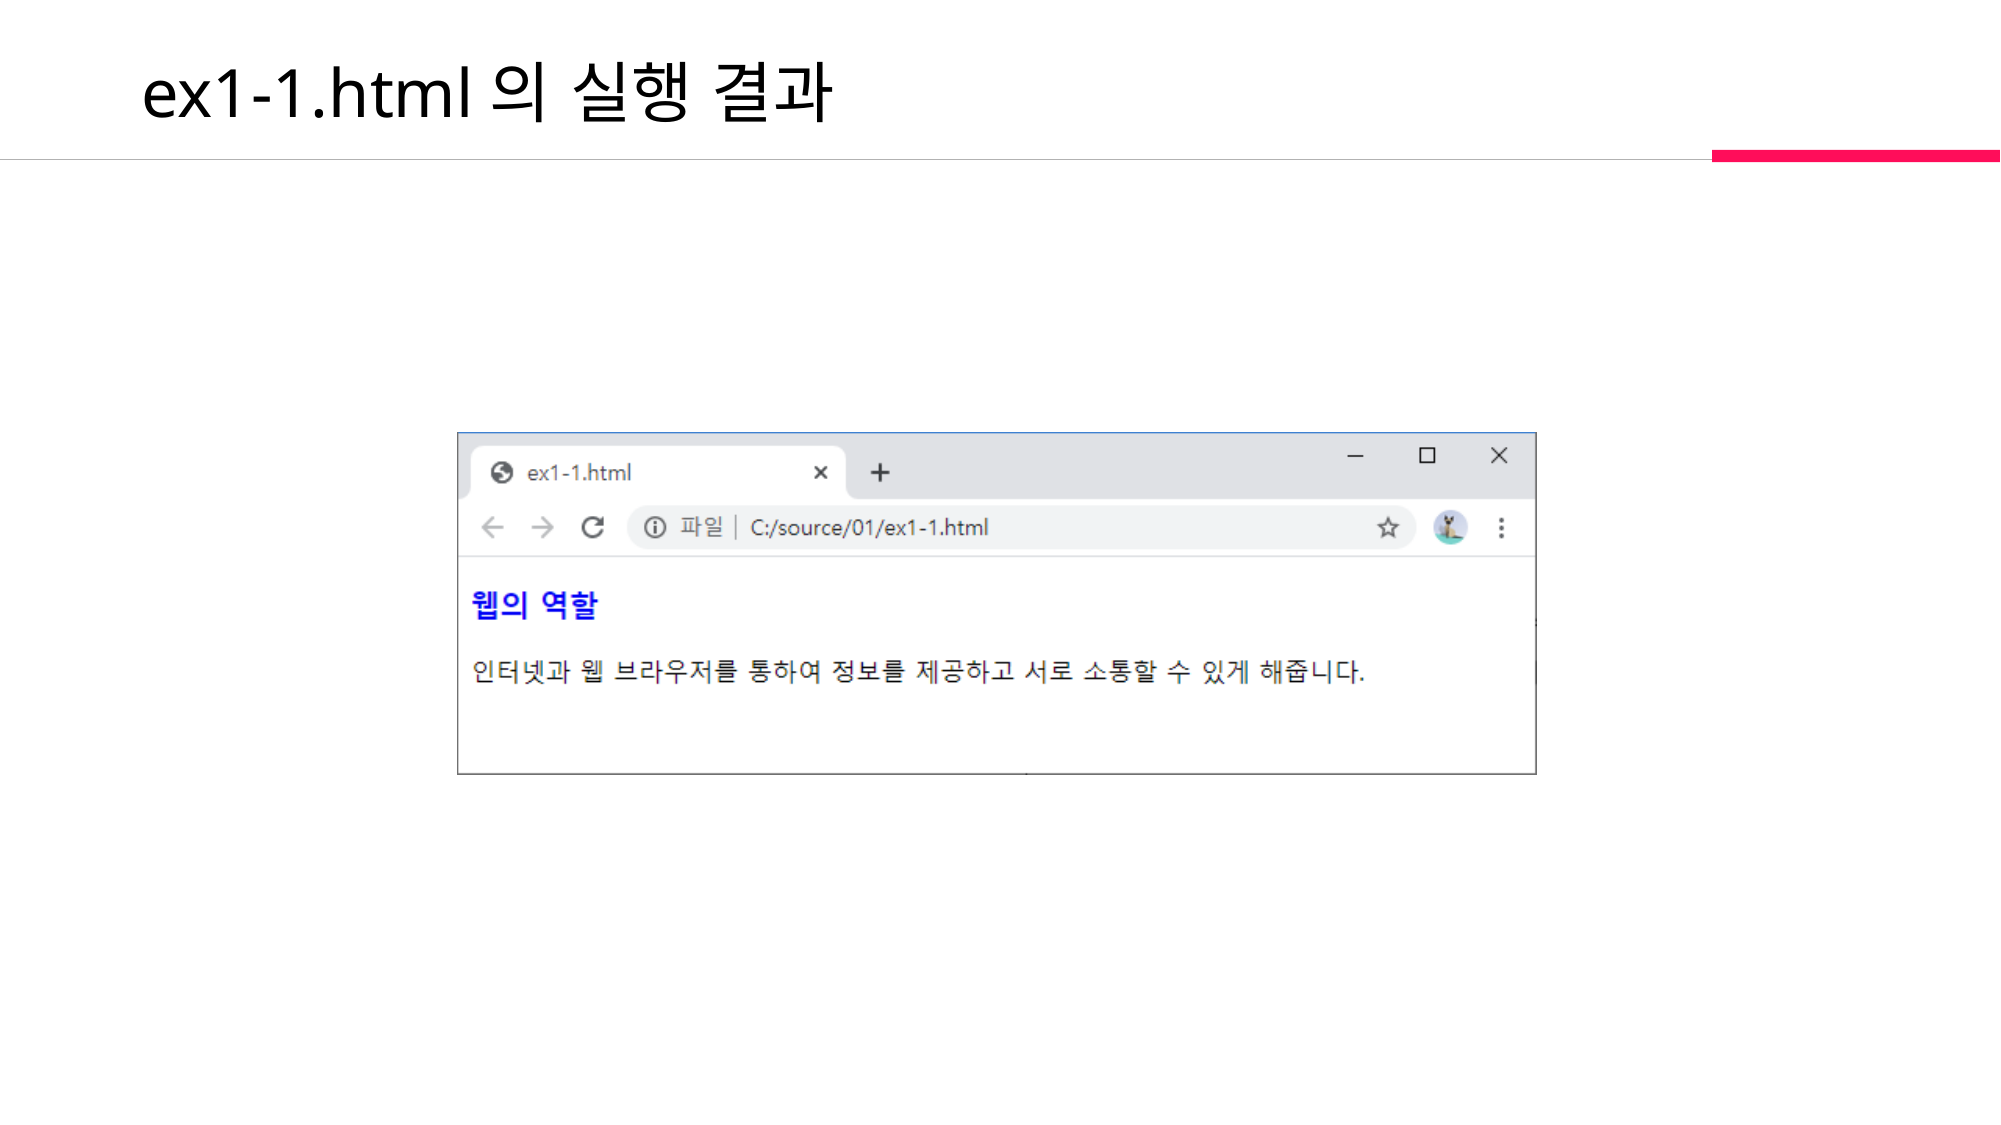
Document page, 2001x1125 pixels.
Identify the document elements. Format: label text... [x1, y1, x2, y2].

text_box ex1-1.html의 실행 결과 [126, 43, 1396, 139]
picture [457, 432, 1537, 775]
text_box [1711, 149, 2000, 159]
